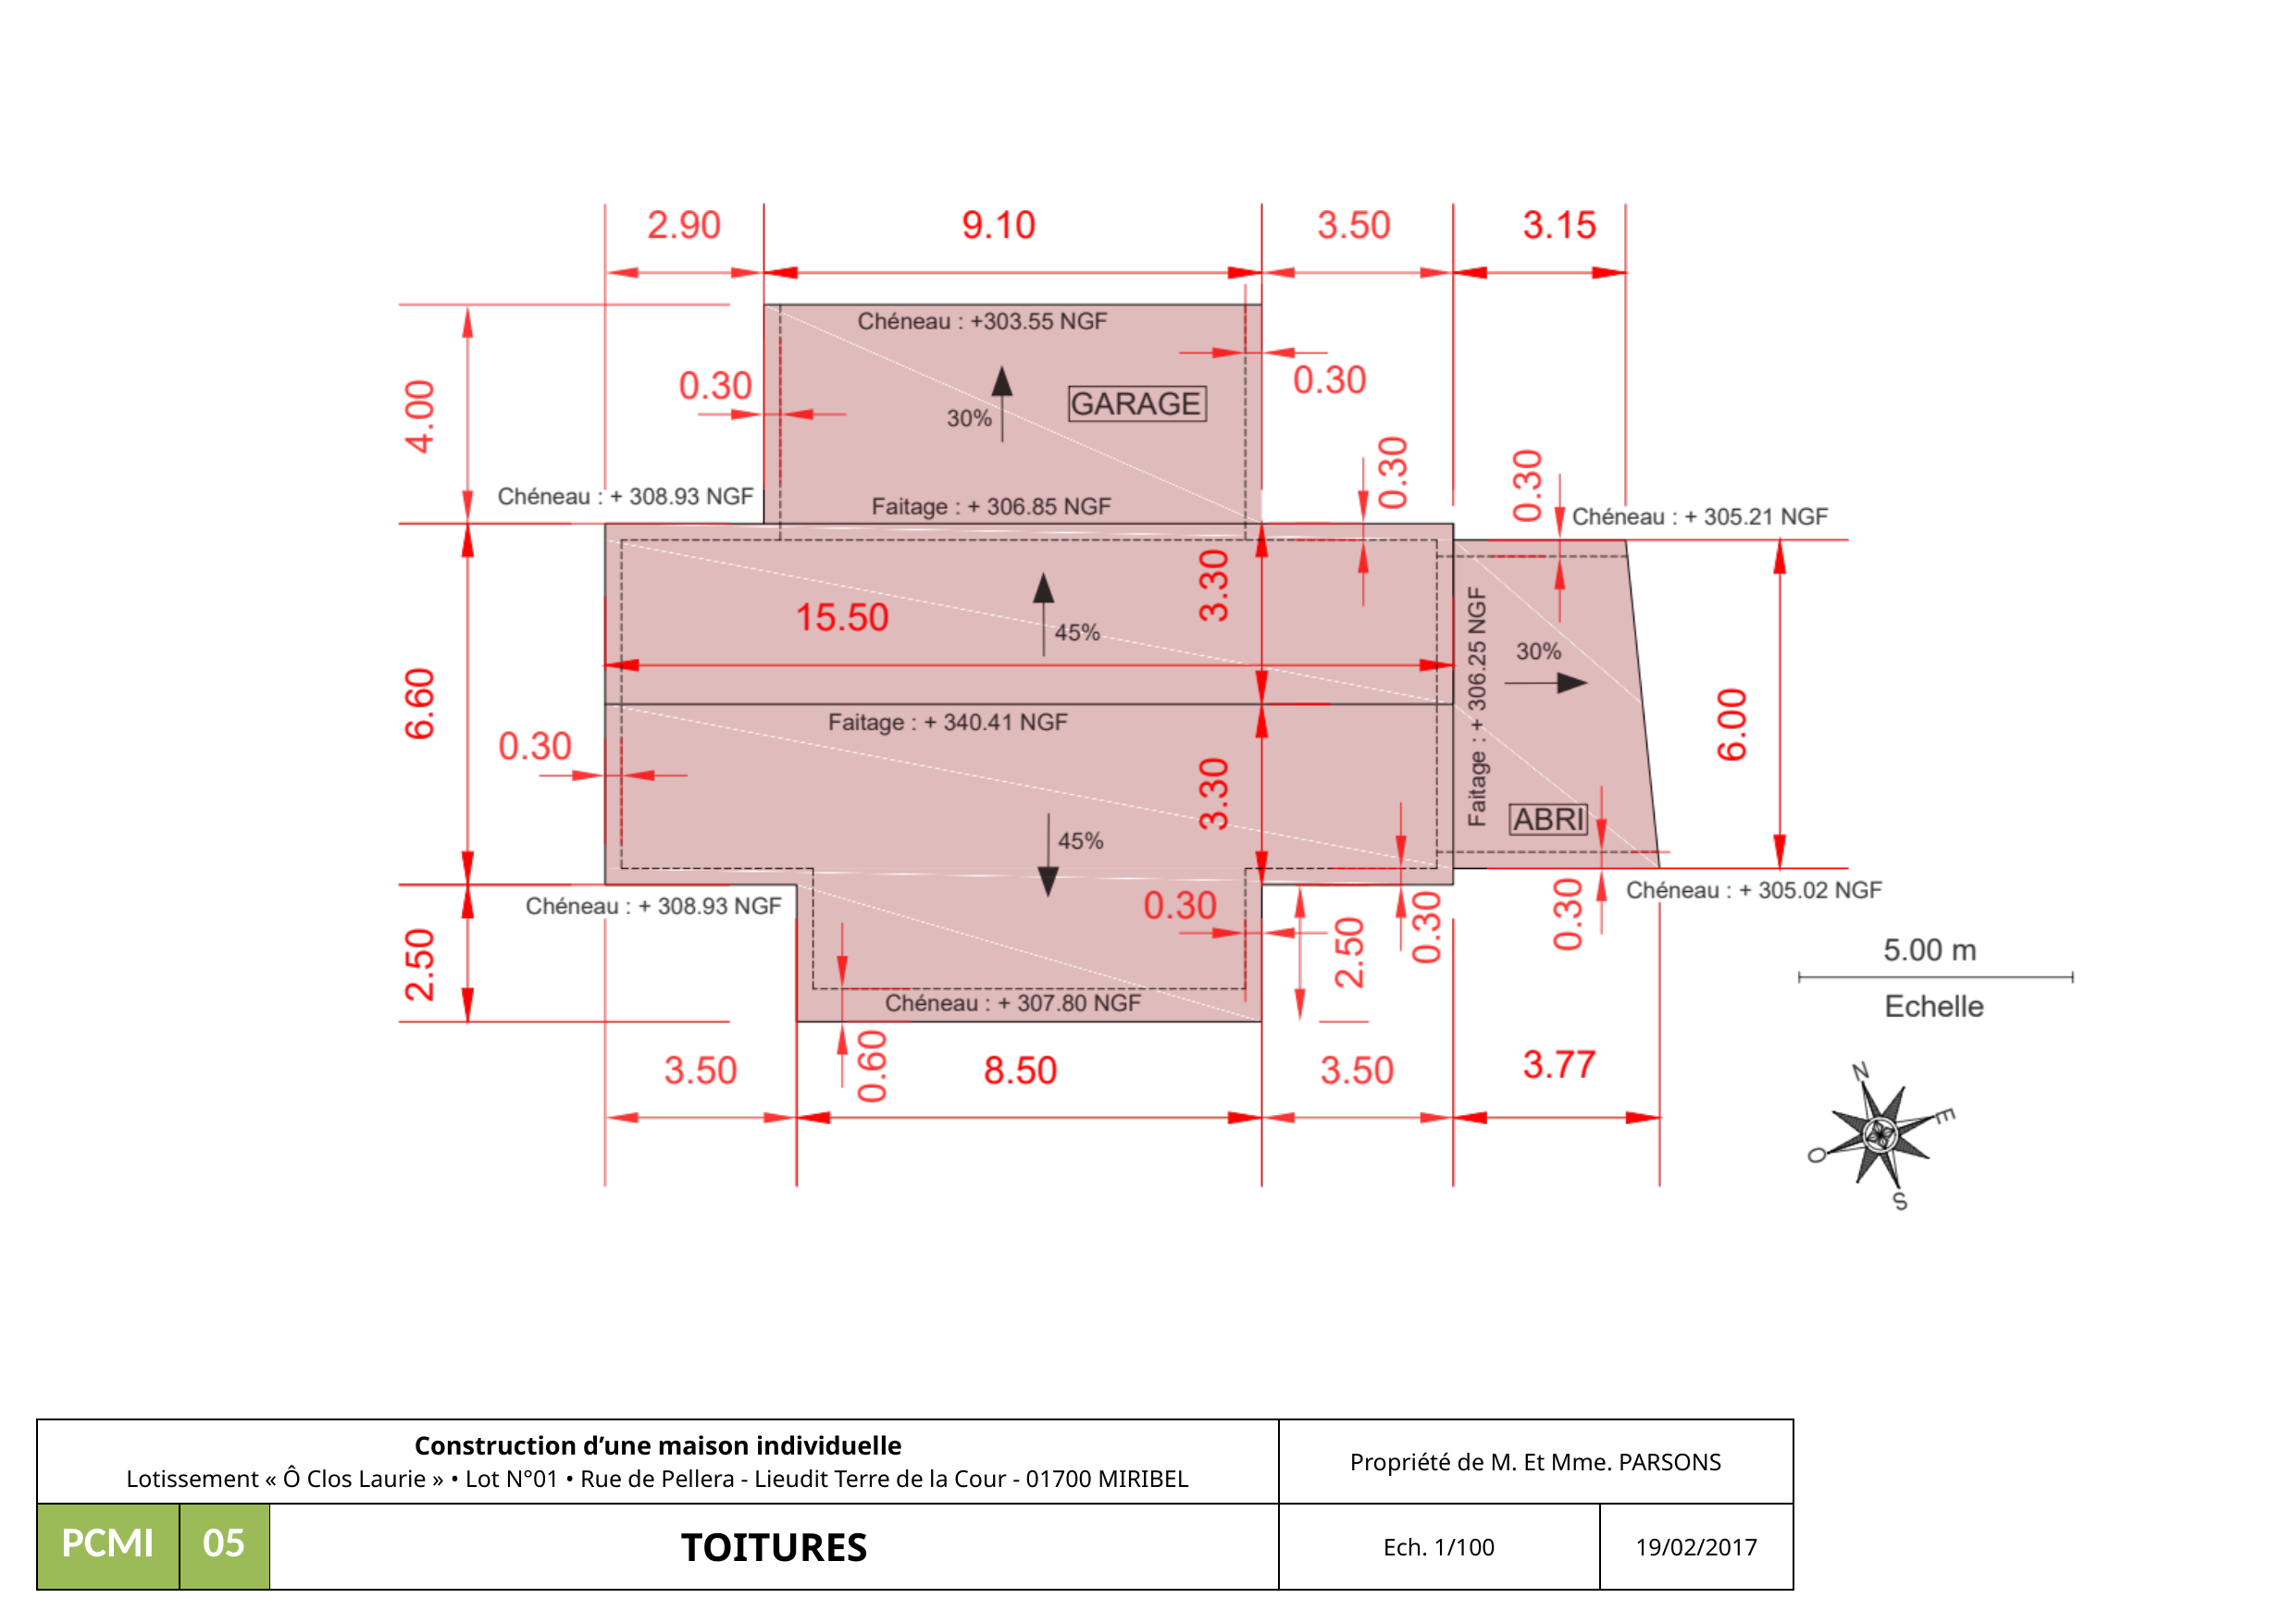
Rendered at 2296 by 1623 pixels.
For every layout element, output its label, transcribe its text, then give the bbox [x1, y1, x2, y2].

table_cell 19/02/2017 [1601, 1532, 1793, 1589]
table_cell Ech. 1/100 [1280, 1532, 1599, 1589]
table_cell PCMI [38, 1505, 179, 1589]
table_cell TOITURES [270, 1532, 1278, 1589]
picture [65, 0, 2296, 1527]
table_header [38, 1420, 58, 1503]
table_cell 05 [180, 1532, 269, 1589]
